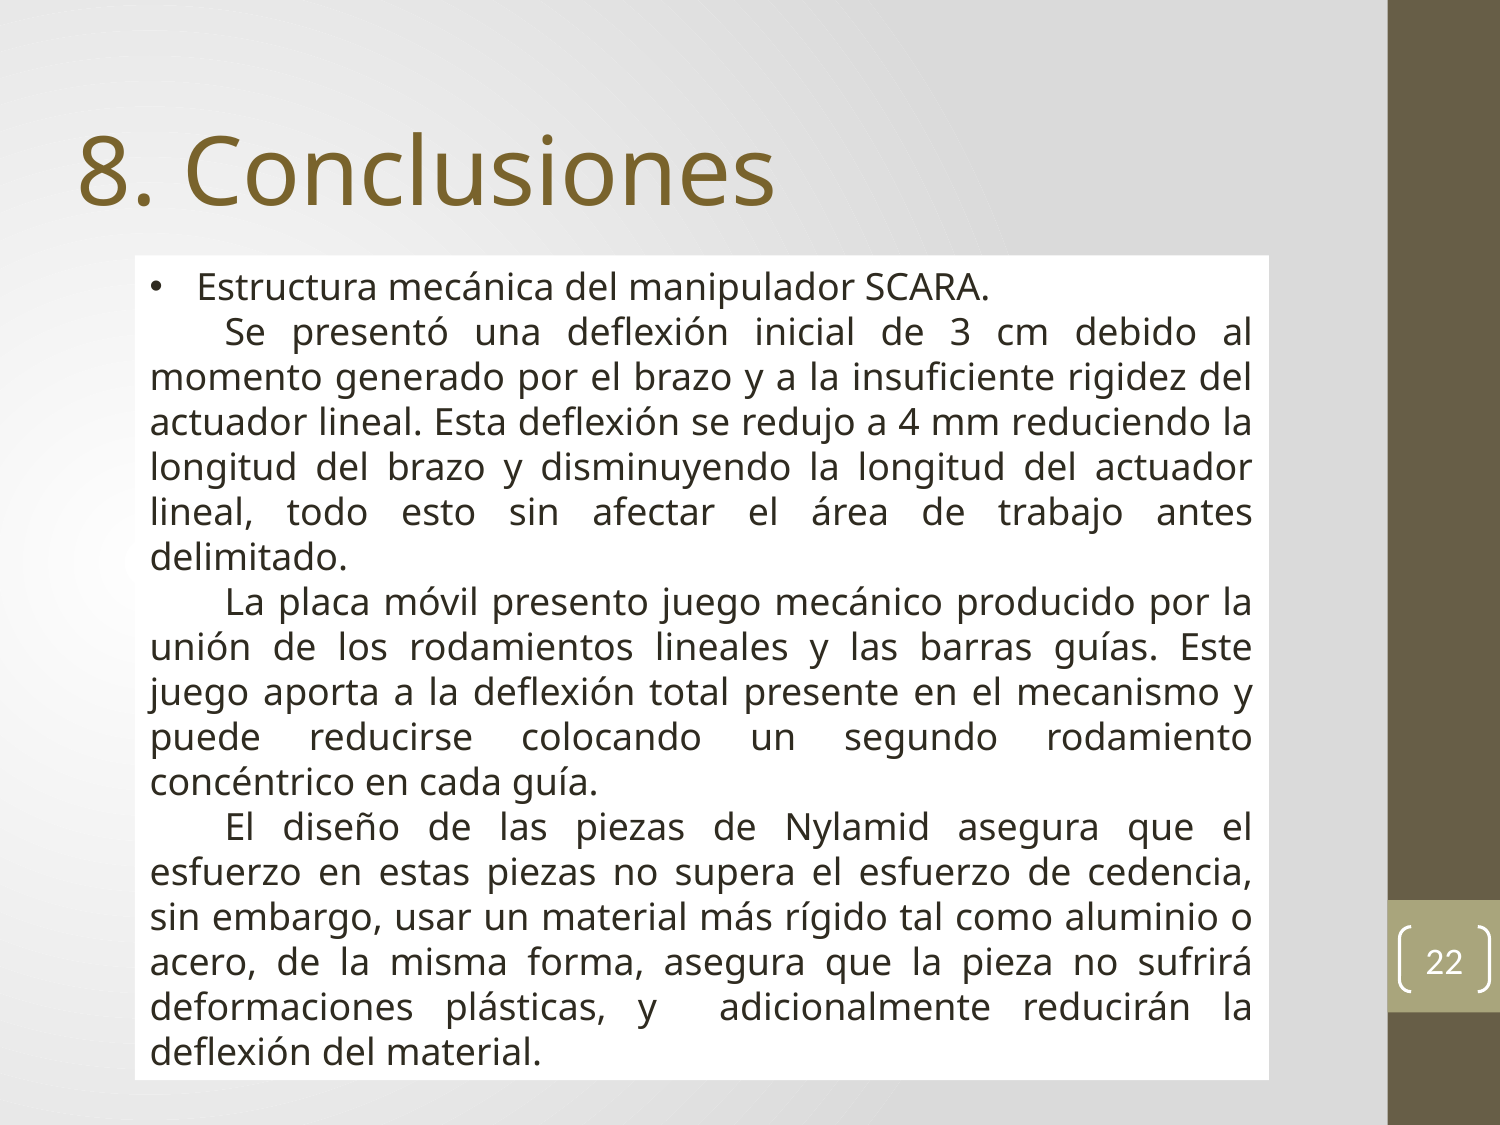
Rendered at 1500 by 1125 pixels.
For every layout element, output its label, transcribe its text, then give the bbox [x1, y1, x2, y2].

text_box 8. Conclusiones [53, 44, 1294, 232]
text_box Estructura mecánica del manipulador SCARA. Se presentó una deflexión inicial de 3 cm debido al momento generado por el brazo y a la insuficiente rigidez del actuador lineal. Esta deflexión se redujo a 4 mm reduciendo la longitud del brazo y disminuyendo la longitud del actuador lineal, todo esto sin afectar el área de trabajo antes delimitado. La placa móvil presento juego mecánico producido por la unión de los rodamientos lineales y las barras guías. Este juego aporta a la deflexión total presente en el mecanismo y puede reducirse colocando un segundo rodamiento concéntrico en cada guía. El diseño de las piezas de Nylamid asegura que el esfuerzo en estas piezas no supera el esfuerzo de cedencia, sin embargo, usar un material más rígido tal como aluminio o acero, de la misma forma, asegura que la pieza no sufrirá deformaciones plásticas, y adicionalmente reducirán la deflexión del material. [133, 253, 1271, 1082]
slide_number 22 [1397, 925, 1492, 994]
